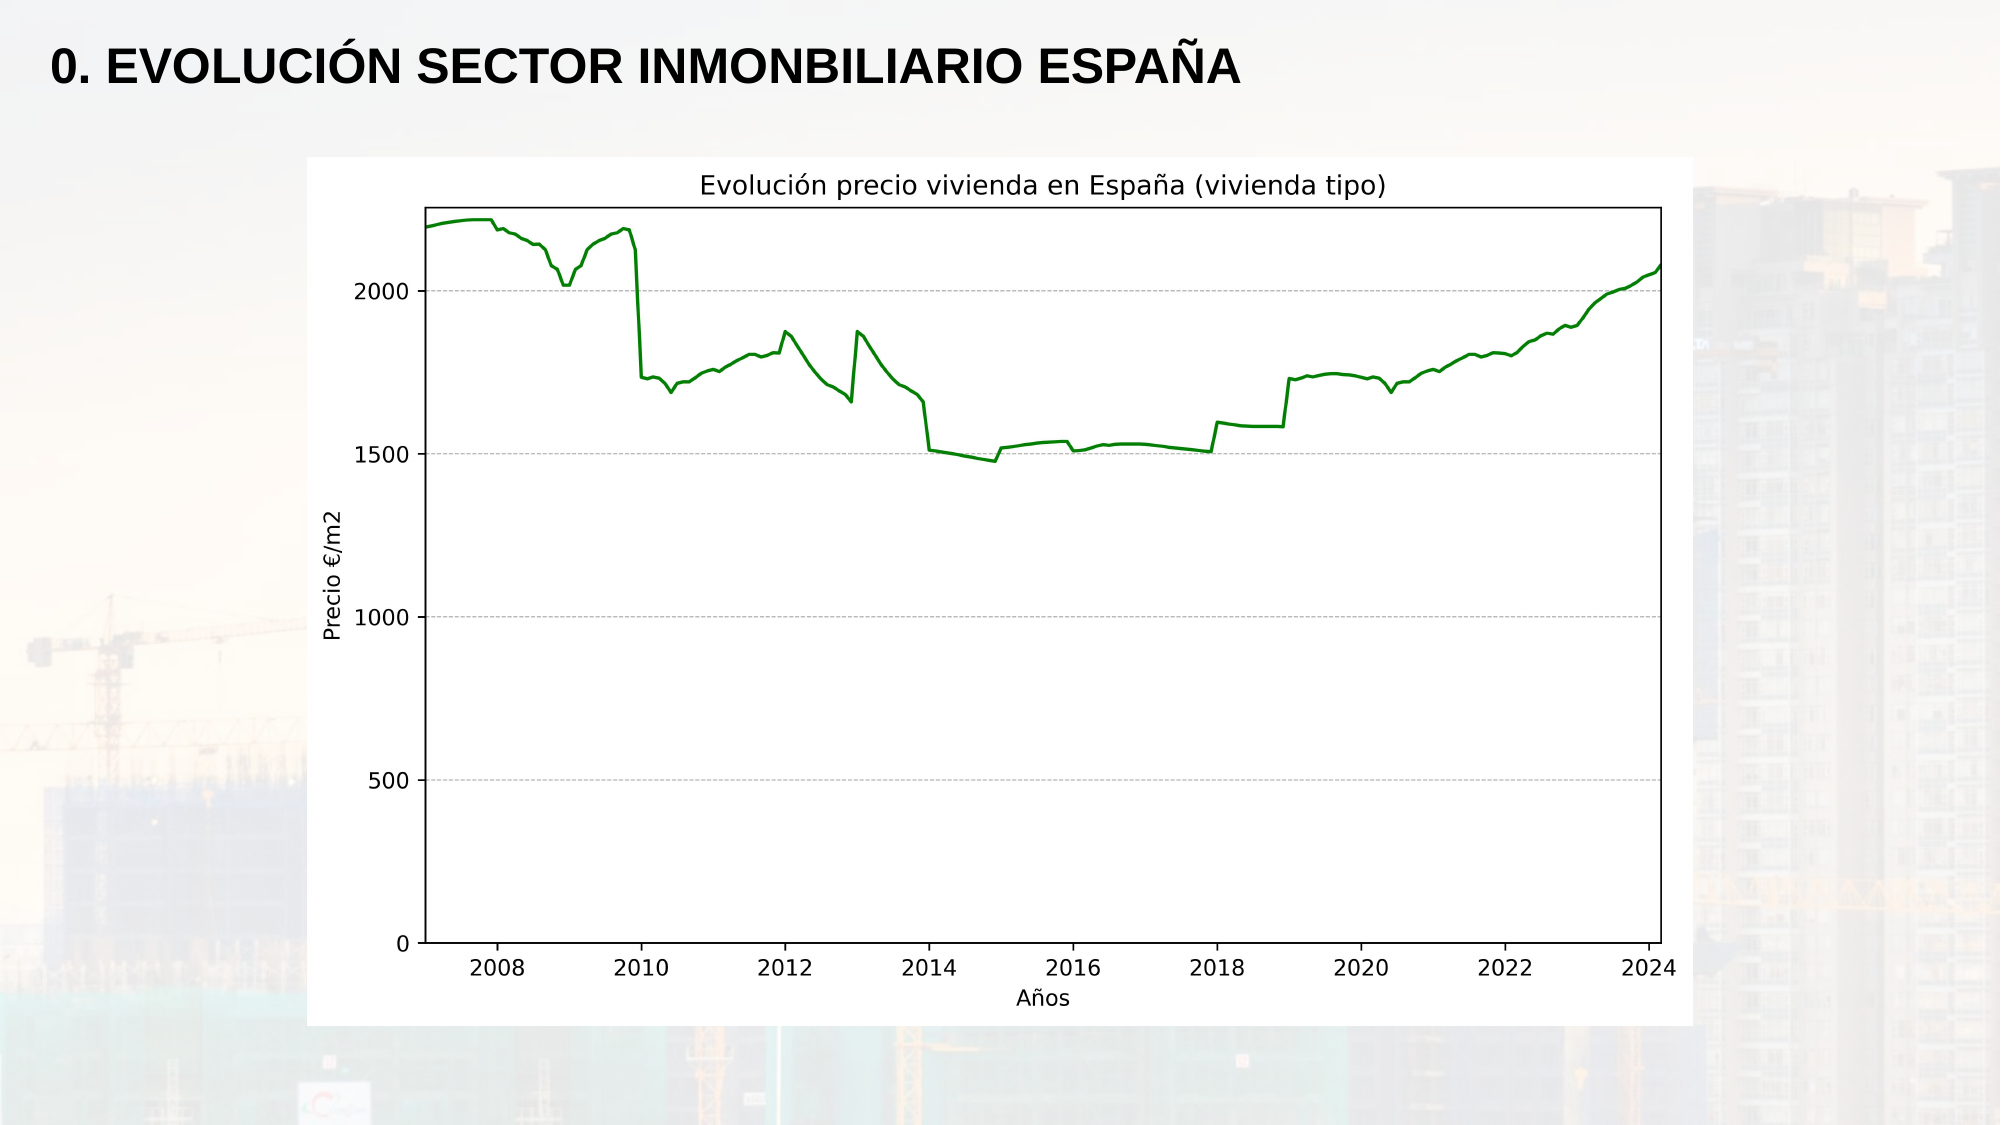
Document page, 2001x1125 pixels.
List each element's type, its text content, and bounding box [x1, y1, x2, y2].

subtitle 0. EVOLUCIÓN SECTOR INMONBILIARIO ESPAÑA [34, 32, 1752, 124]
picture [307, 156, 1693, 1027]
